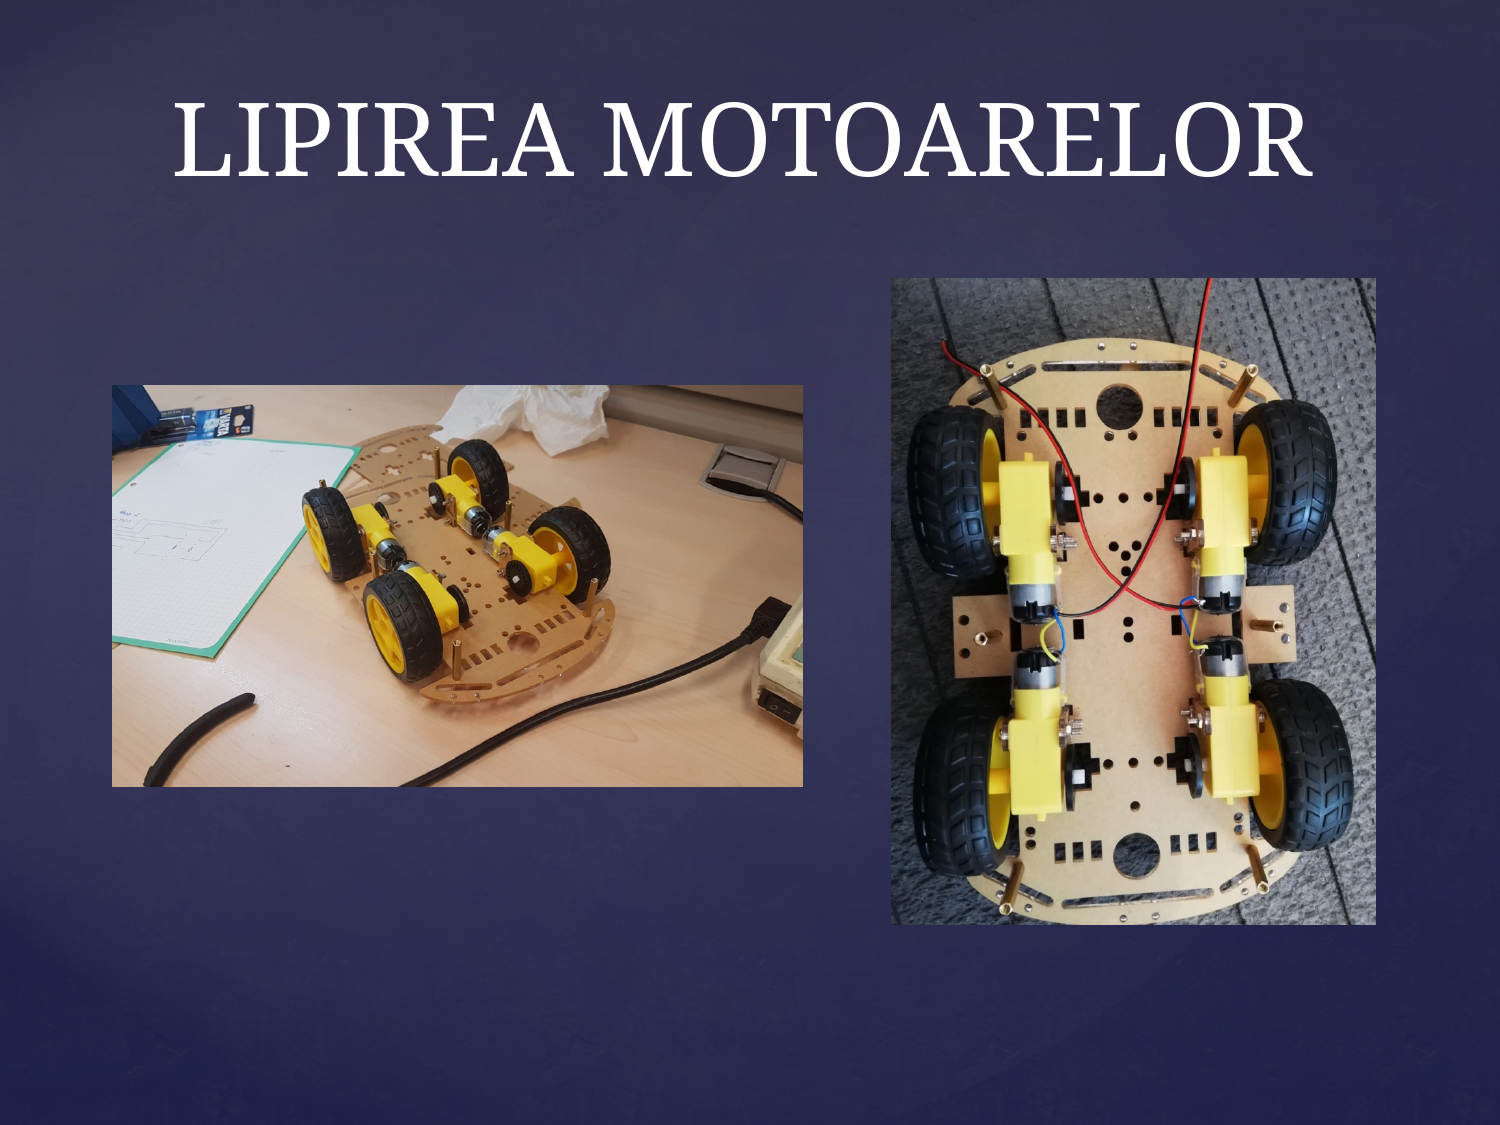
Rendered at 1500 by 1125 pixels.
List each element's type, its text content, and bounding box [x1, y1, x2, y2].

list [891, 278, 1377, 925]
title LIPIREA MOTOARELOR [123, 54, 1362, 205]
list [111, 384, 803, 788]
